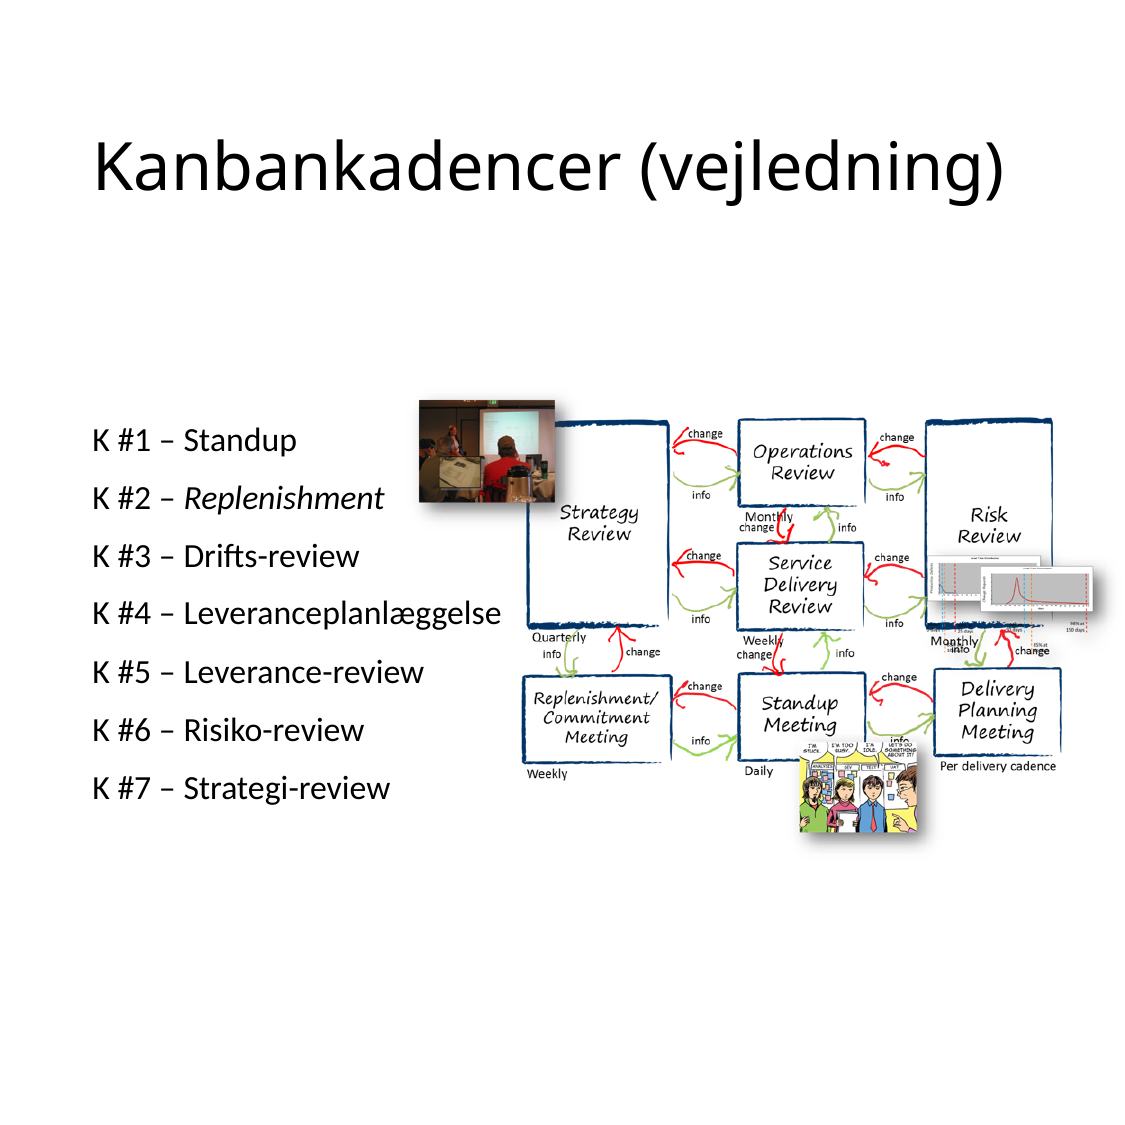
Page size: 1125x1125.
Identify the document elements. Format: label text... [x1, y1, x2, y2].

title Kanbankadencer (vejledning) [77, 59, 1048, 278]
list K #1 – Standup K #2 – Replenishment K #3 – Drifts-review K #4 – Leveranceplanlæggelse K #5 – Leverance-review K #6 – Risiko-review K #7 – Strategi-review [77, 414, 403, 817]
picture [403, 384, 1125, 863]
